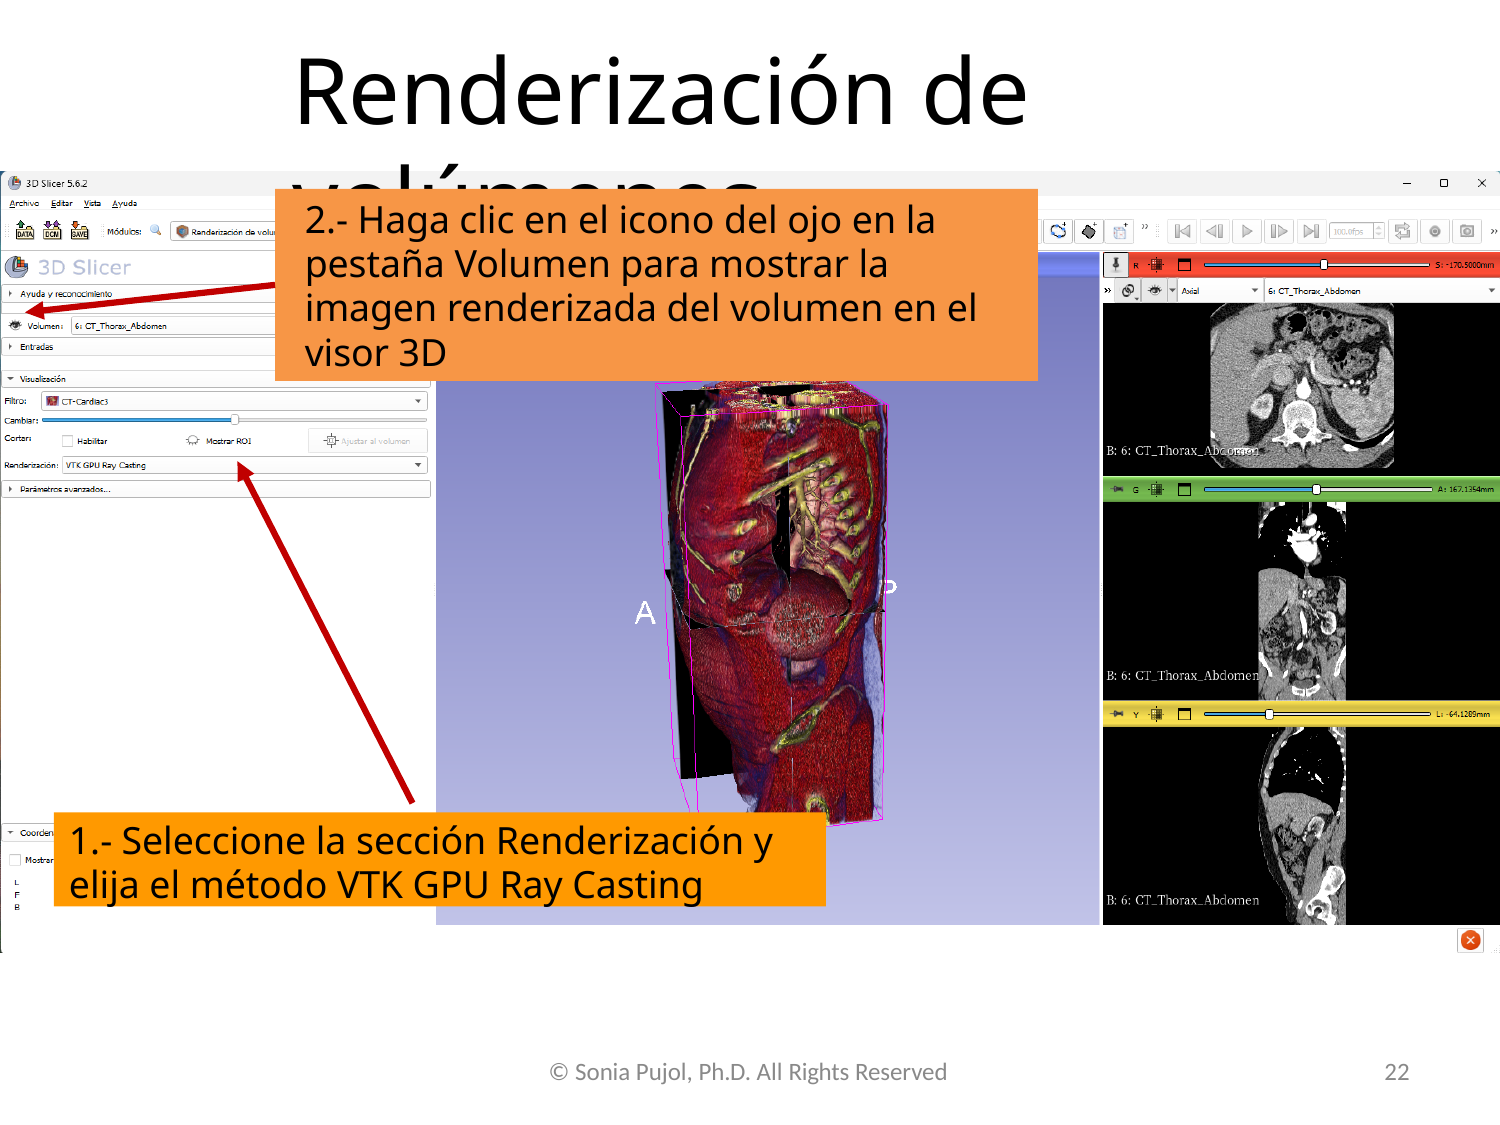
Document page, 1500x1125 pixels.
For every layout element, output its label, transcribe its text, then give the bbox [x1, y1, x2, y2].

picture [0, 171, 1500, 954]
footer © Sonia Pujol, Ph.D. All Rights Reserved [546, 1054, 954, 1125]
title Renderización de volúmenes [290, 30, 1366, 170]
slide_number 22 [1378, 1054, 1417, 1125]
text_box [237, 461, 413, 804]
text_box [24, 262, 276, 313]
